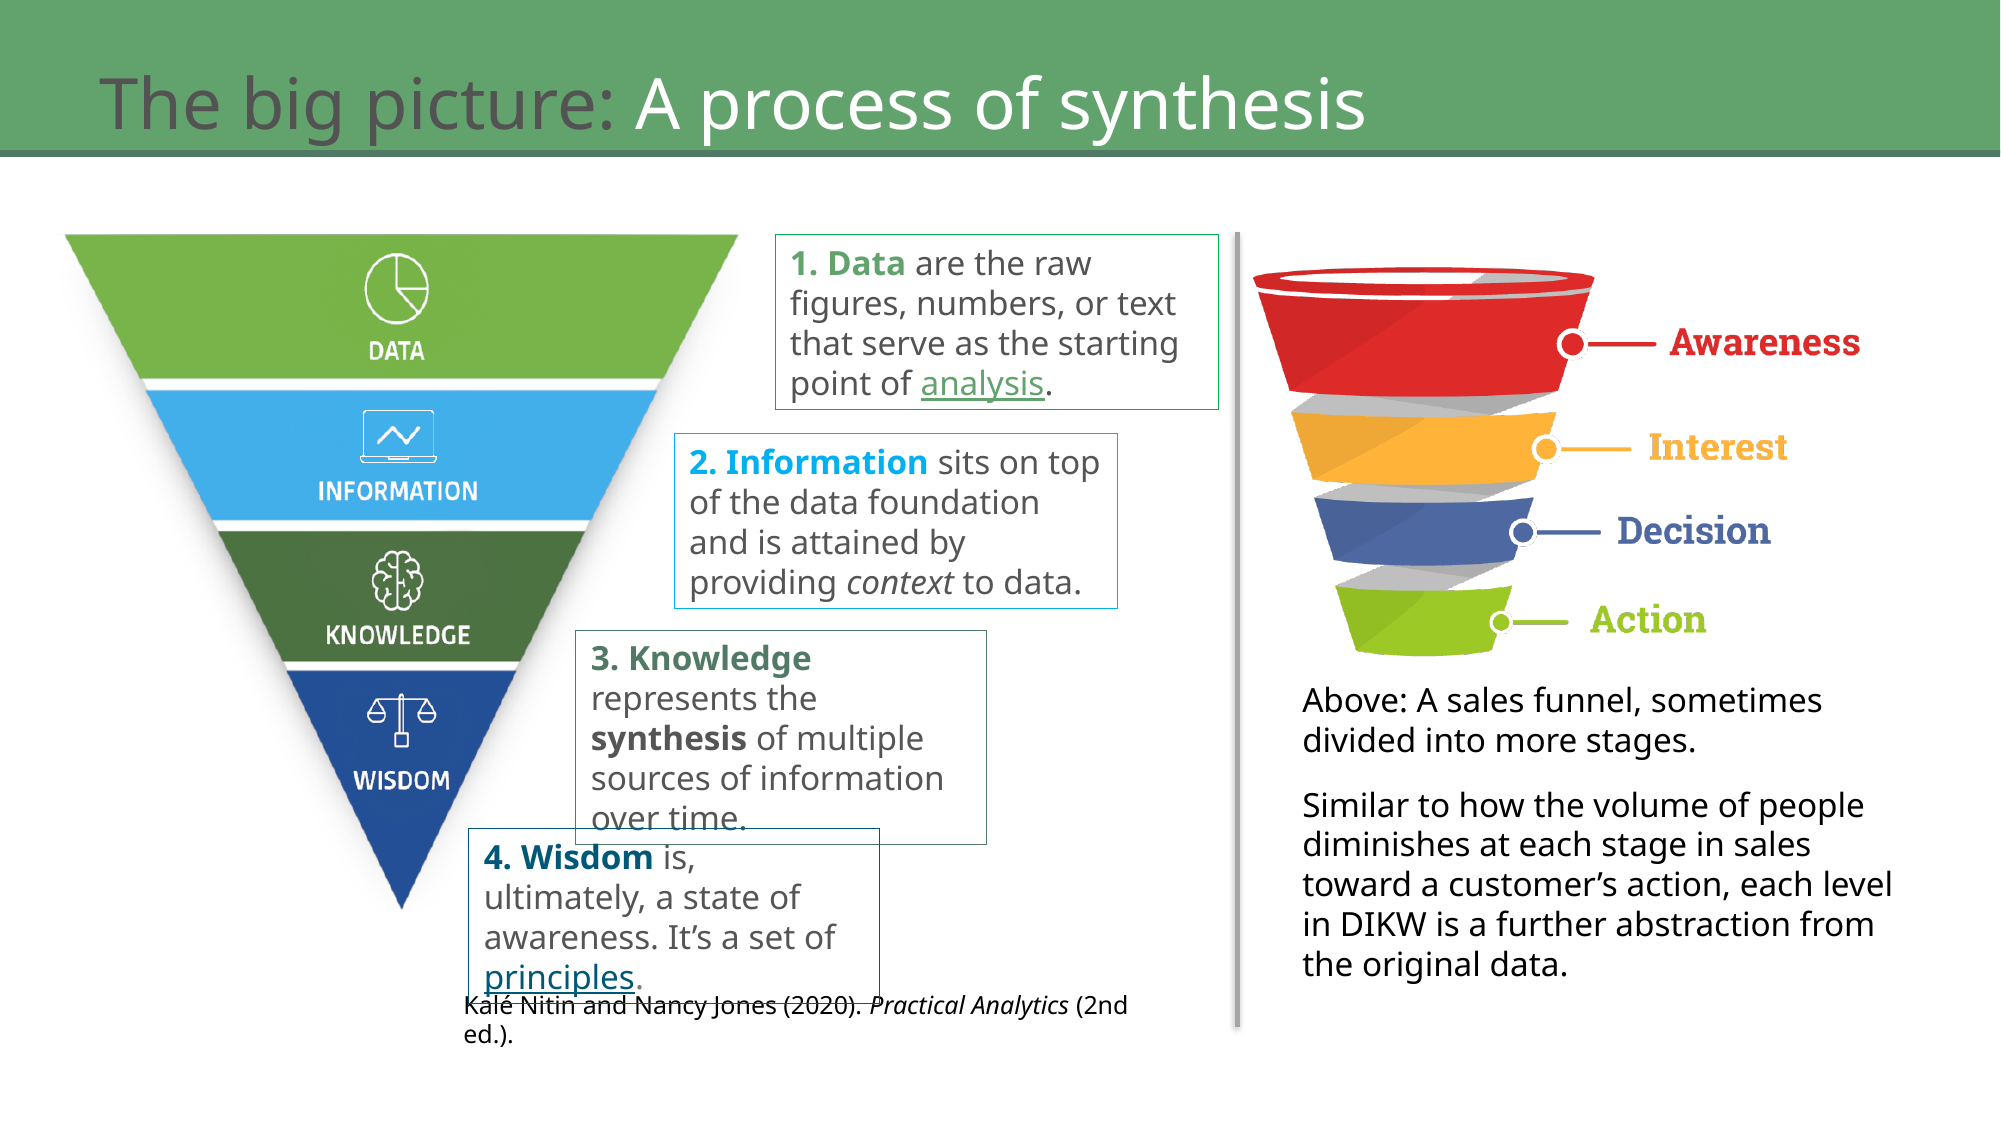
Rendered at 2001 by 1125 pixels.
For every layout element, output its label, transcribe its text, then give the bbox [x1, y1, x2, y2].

picture [53, 234, 741, 916]
text_box Above: A sales funnel, sometimes divided into more stages. Similar to how the volume of people diminishes at each stage in sales toward a customer’s action, each level in DIKW is a further abstraction from the original data. [1287, 671, 1925, 991]
title The big picture: A process of synthesis [99, 50, 1902, 154]
picture [470, 830, 741, 916]
text_box Kalé Nitin and Nancy Jones (2020). Practical Analytics (2nd ed.). [448, 981, 1188, 1057]
text_box 4. Wisdom is, ultimately, a state of awareness. It’s a set of principles. [468, 828, 880, 1004]
picture [676, 435, 741, 607]
text_box 1. Data are the raw figures, numbers, or text that serve as the starting point of analysis. [775, 234, 1219, 410]
text_box 3. Knowledge represents the synthesis of multiple sources of information over time. [746, 630, 987, 845]
text_box 2. Information sits on top of the data foundation and is attained by providing context to data. [746, 433, 1118, 609]
picture [1238, 235, 1876, 690]
